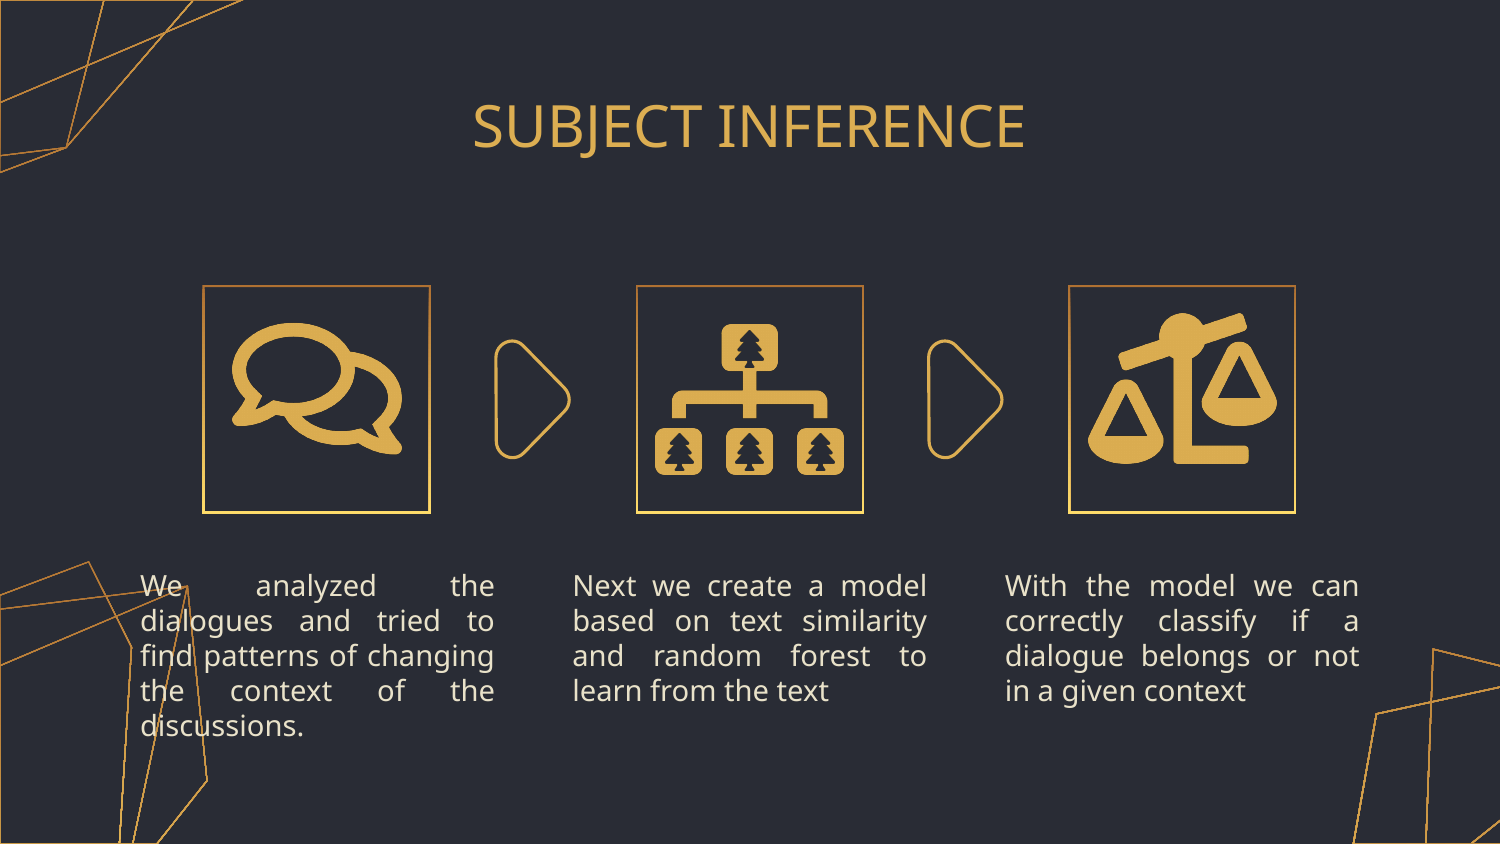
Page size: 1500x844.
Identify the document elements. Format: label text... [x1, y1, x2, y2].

picture [655, 324, 844, 475]
text_box [928, 340, 1002, 458]
text_box [1067, 284, 1297, 514]
text_box [635, 284, 865, 514]
title SUBJECT INFERENCE [327, 88, 1173, 160]
picture [1088, 313, 1277, 464]
subtitle We analyzed the dialogues and tried to find patterns of changing the context of the discussions. [124, 552, 511, 720]
picture [232, 313, 402, 464]
subtitle With the model we can correctly classify if a dialogue belongs or not in a given context [989, 552, 1376, 720]
subtitle Next we create a model based on text similarity and random forest to learn from the text [557, 552, 943, 720]
text_box [495, 340, 570, 458]
text_box [202, 284, 432, 514]
